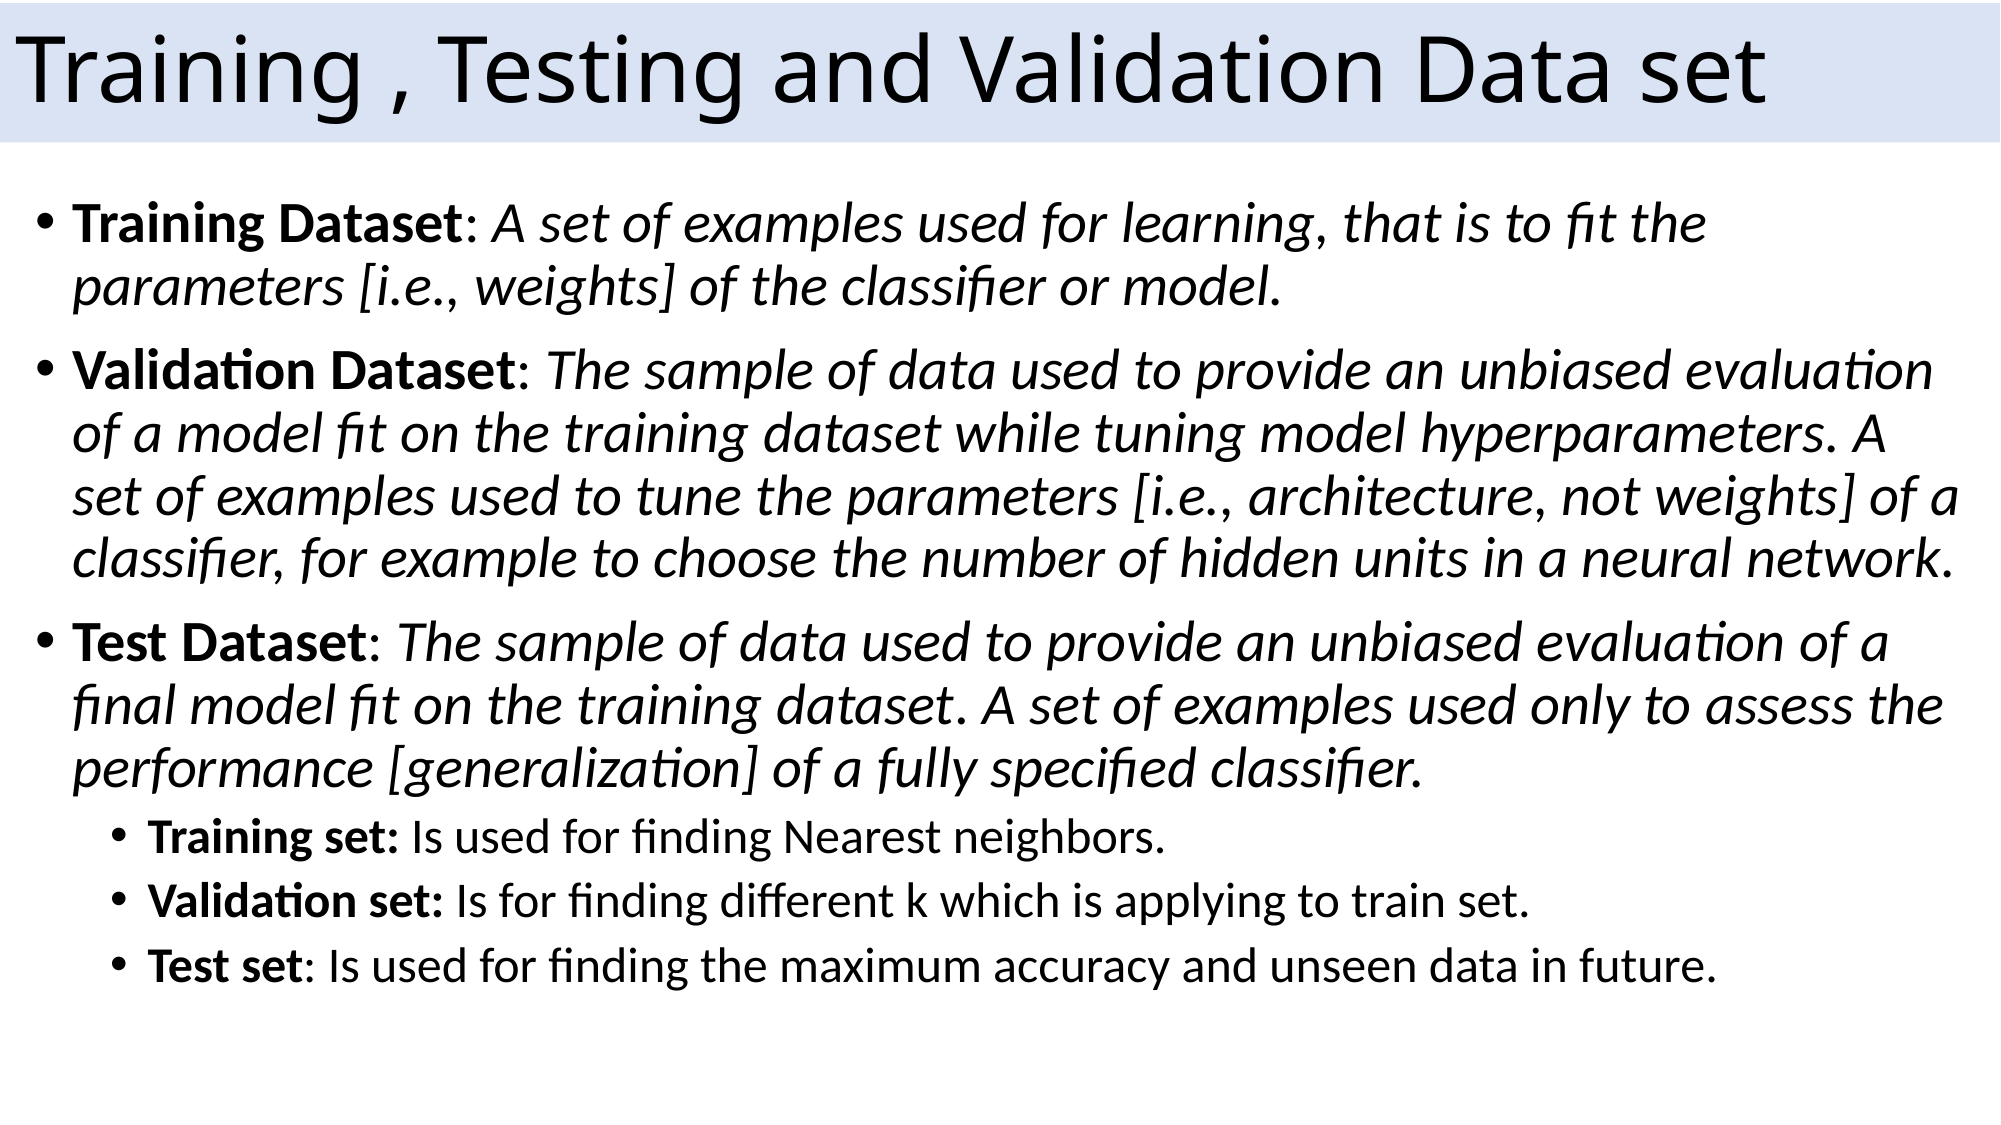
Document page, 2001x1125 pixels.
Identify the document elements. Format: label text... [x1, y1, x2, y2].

list Training Dataset: A set of examples used for learning, that is to fit the parameters [i.e., weights] of the classifier or model. Validation Dataset: The sample of data used to provide an unbiased evaluation of a model fit on the training dataset while tuning model hyperparameters. A set of examples used to tune the parameters [i.e., architecture, not weights] of a classifier, for example to choose the number of hidden units in a neural network. Test Dataset: The sample of data used to provide an unbiased evaluation of a final model fit on the training dataset. A set of examples used only to assess the performance [generalization] of a fully specified classifier. Training set: Is used for finding Nearest neighbors. Validation set: Is for finding different k which is applying to train set. Test set: Is used for finding the maximum accuracy and unseen data in future. [19, 185, 1980, 1014]
title Training , Testing and Validation Data set [0, 3, 2000, 143]
